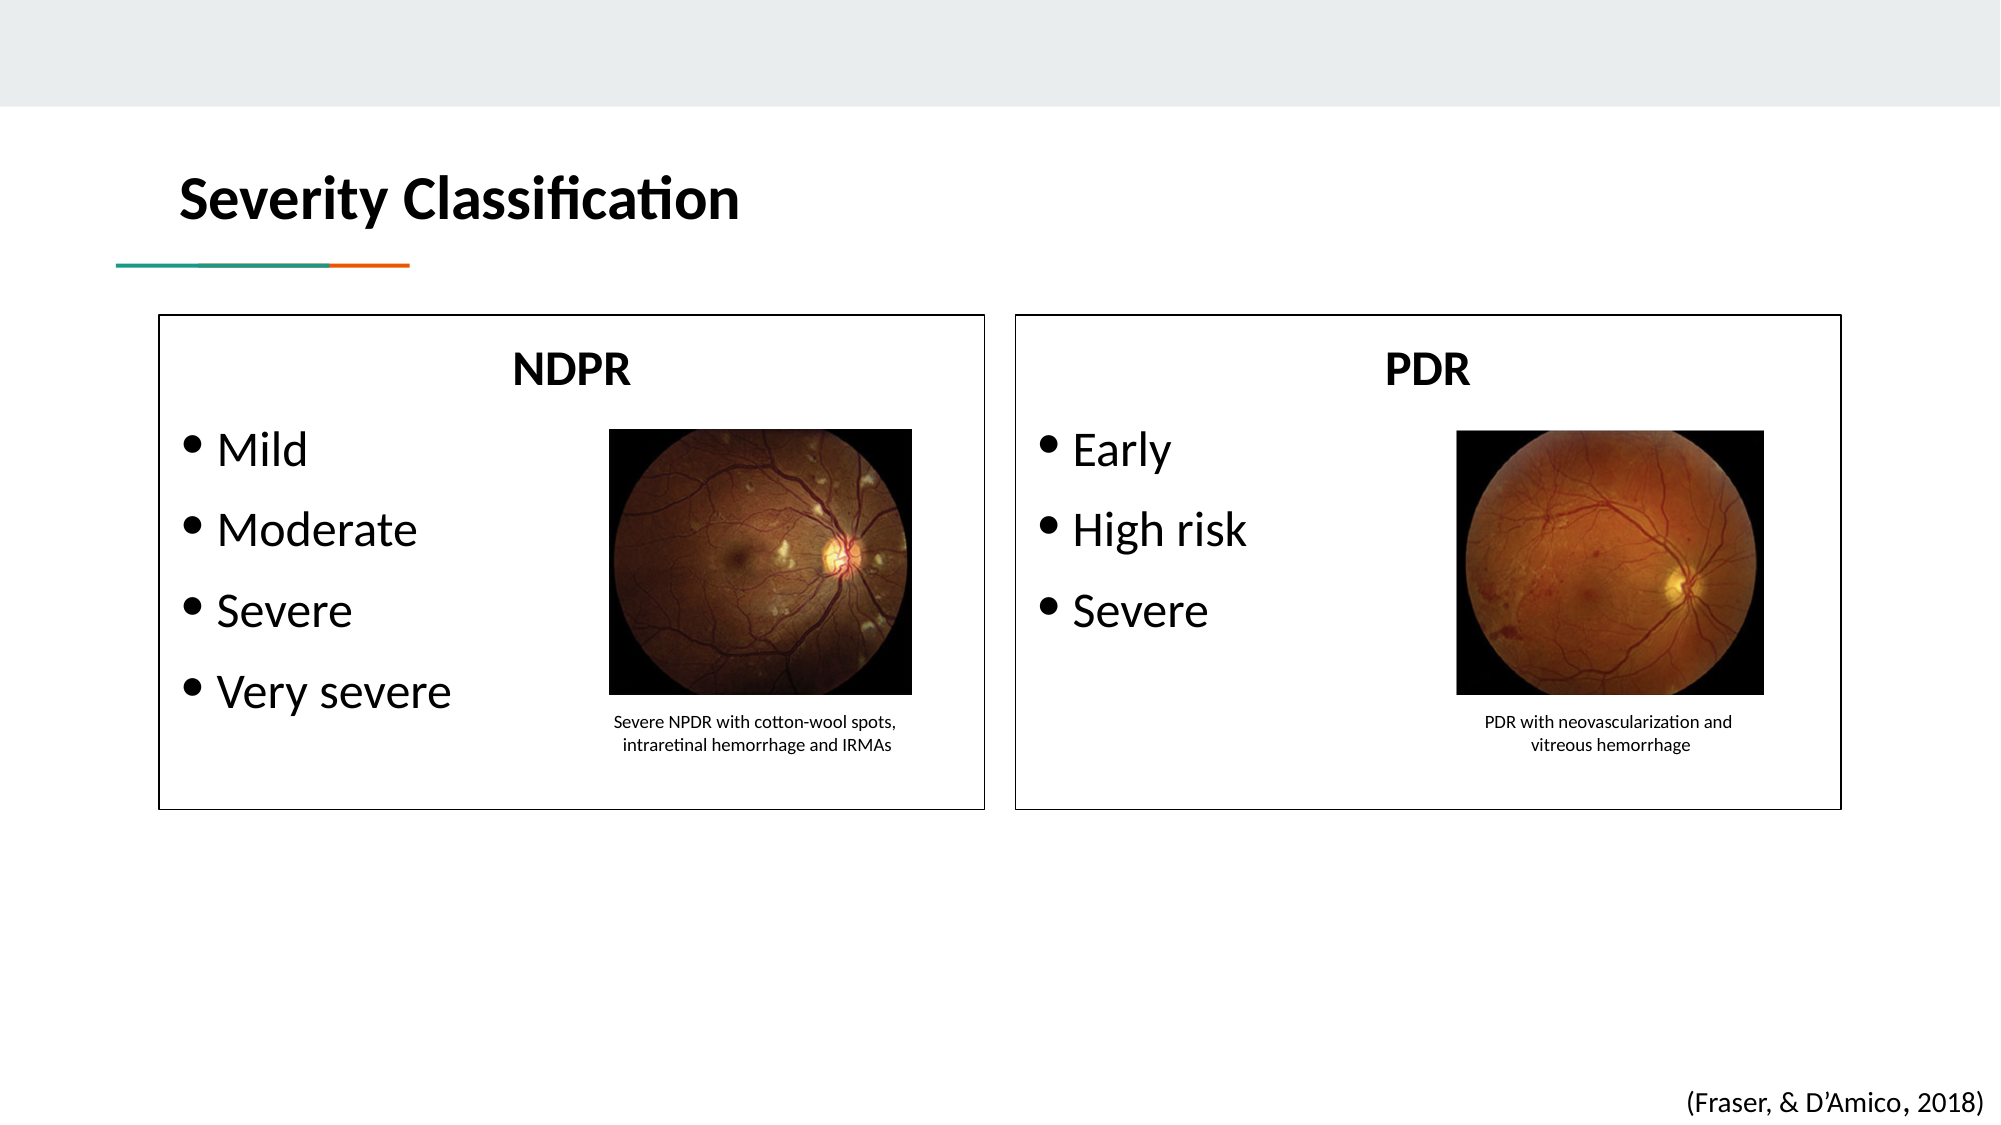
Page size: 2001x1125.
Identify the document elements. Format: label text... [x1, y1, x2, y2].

picture [609, 429, 913, 696]
picture [1455, 429, 1765, 696]
list NDPR Mild Moderate Severe Very severe [159, 315, 985, 810]
text_box PDR with neovascularization and vitreous hemorrhage [1367, 695, 1854, 830]
text_box (Fraser, & D’Amico, 2018) [609, 1069, 2000, 1125]
list PDR Early High risk Severe [1015, 315, 1841, 810]
text_box Severe NPDR with cotton-wool spots, intraretinal hemorrhage and IRMAs [597, 695, 918, 830]
title Severity Classification [159, 145, 1841, 263]
